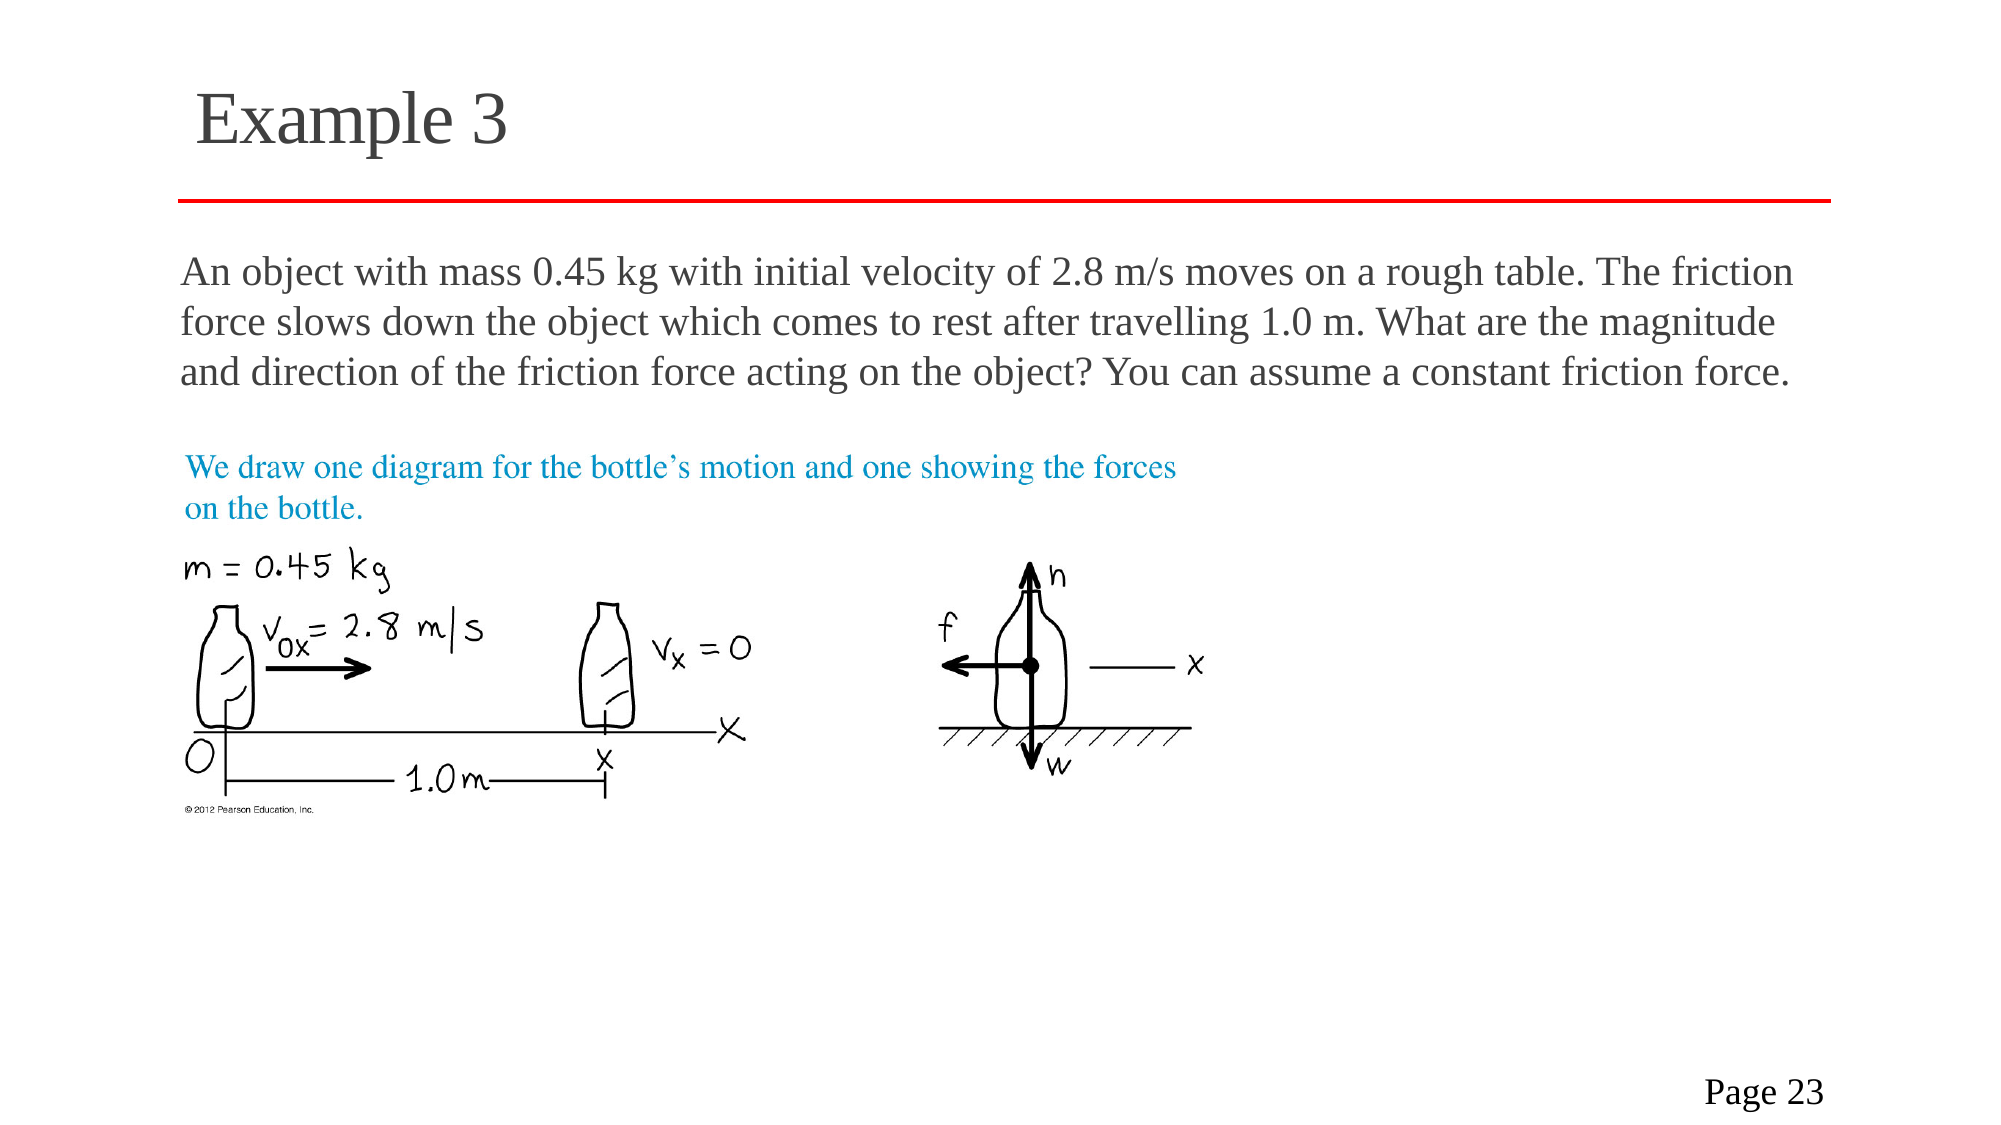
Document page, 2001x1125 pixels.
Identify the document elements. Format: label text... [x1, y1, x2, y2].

list An object with mass 0.45 kg with initial velocity of 2.8 m/s moves on a rough table. The friction force slows down the object which comes to rest after travelling 1.0 m. What are the magnitude and direction of the friction force acting on the object? You can assume a constant friction force. [180, 236, 1834, 1004]
picture [179, 448, 1208, 822]
title Example 3 [180, 47, 1830, 195]
slide_number Page 23 [1624, 1059, 1840, 1120]
